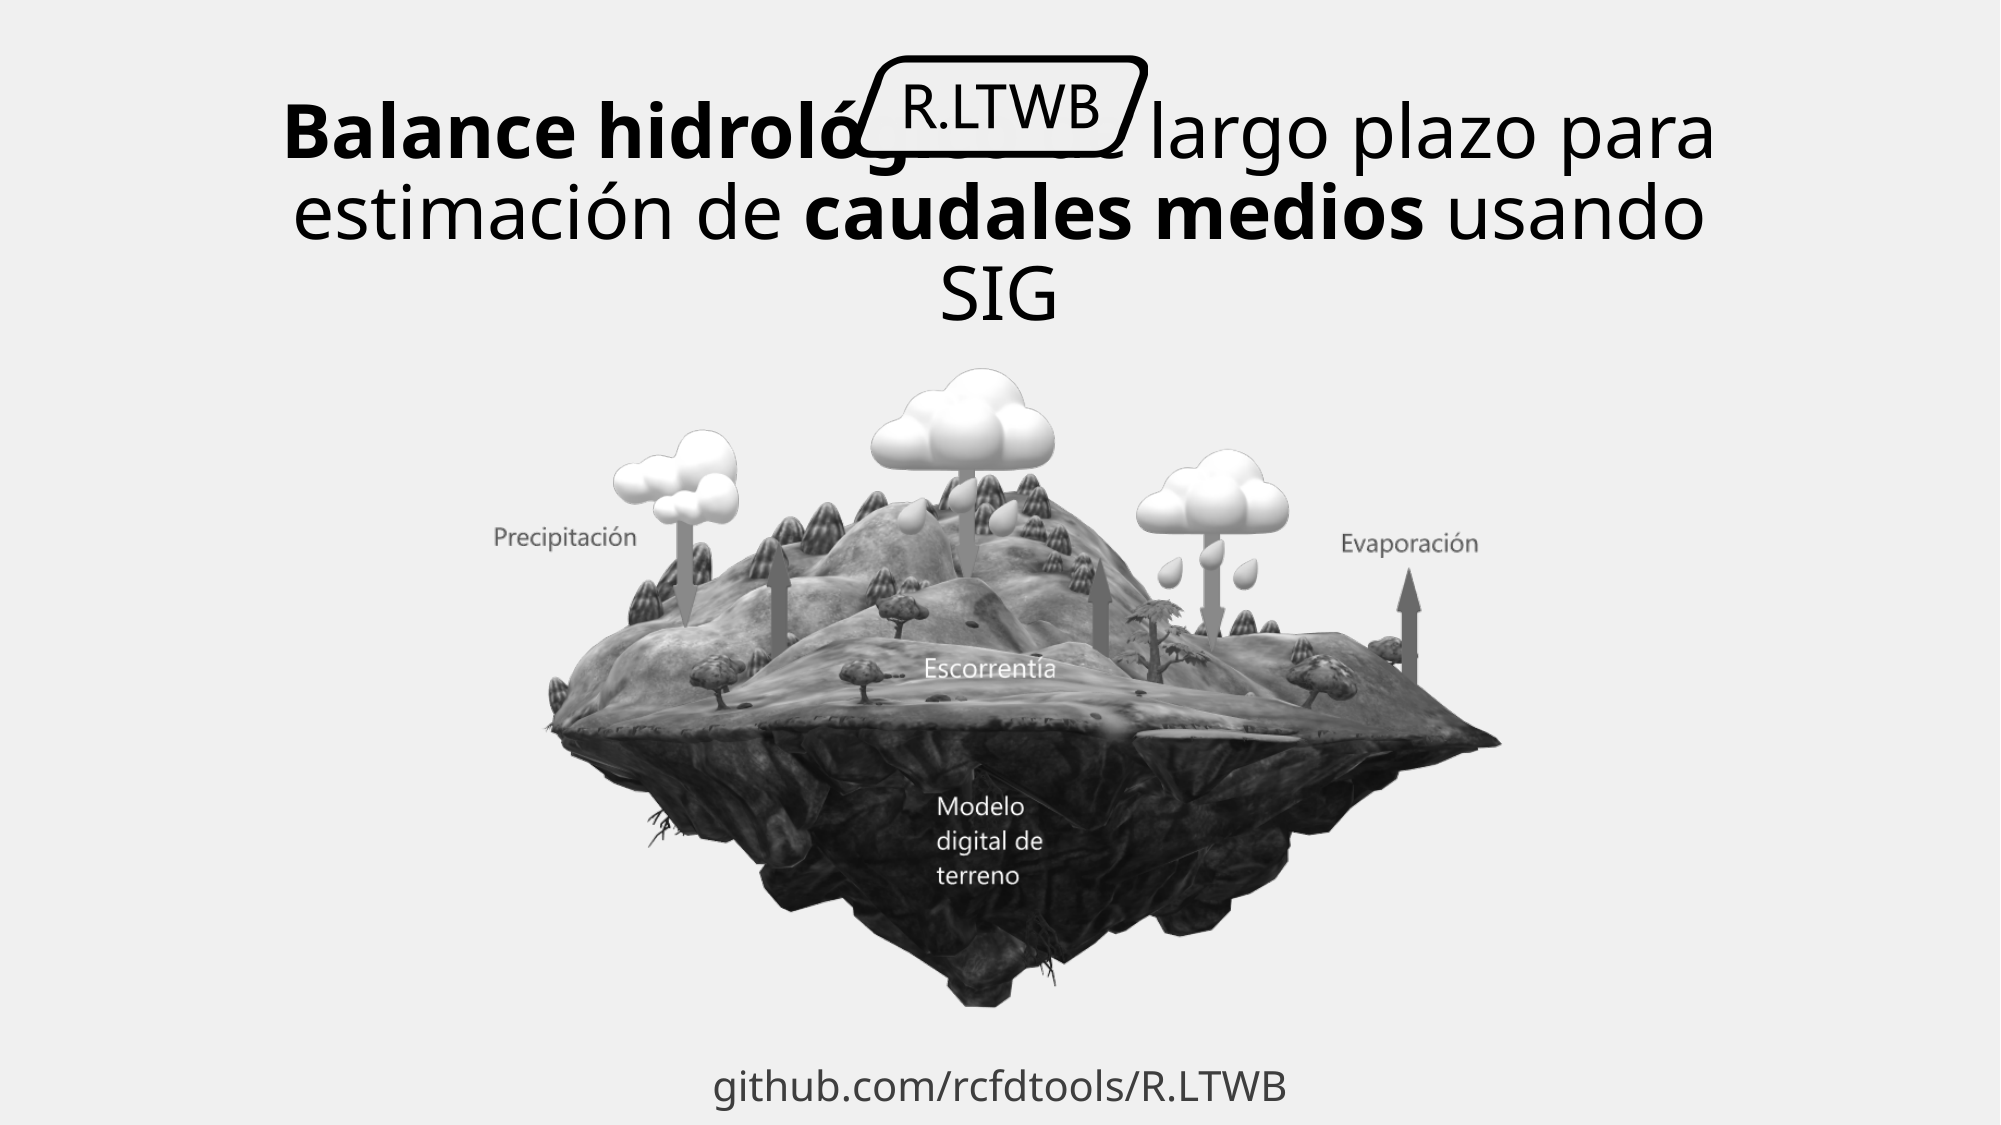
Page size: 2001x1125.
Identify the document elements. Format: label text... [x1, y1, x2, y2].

picture [303, 365, 1697, 1019]
picture [852, 55, 1148, 158]
text_box github.com/rcfdtools/R.LTWB [0, 1051, 2000, 1125]
title Balance hidrológico de largo plazo para estimación de caudales medios usando SIG [230, 136, 1770, 345]
